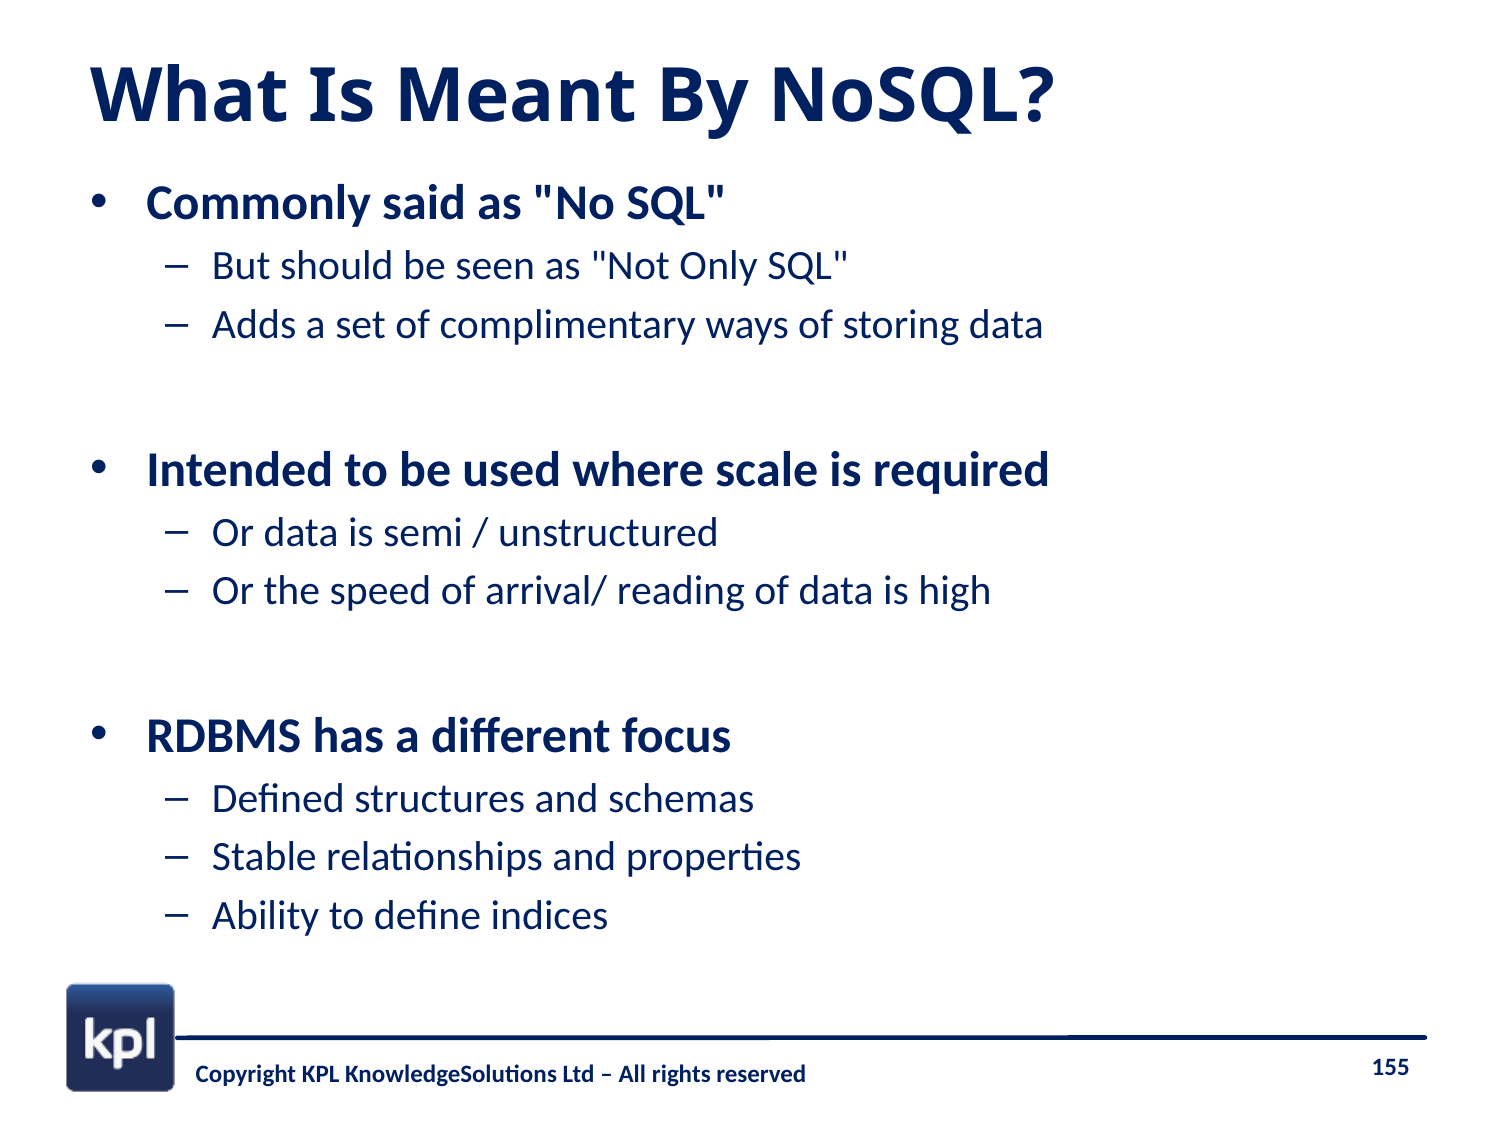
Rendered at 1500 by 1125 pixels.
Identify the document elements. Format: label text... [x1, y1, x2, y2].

title What Is Meant By NoSQL? [75, 45, 1471, 138]
list Commonly said as "No SQL" But should be seen as "Not Only SQL" Adds a set of complimentary ways of storing data Intended to be used where scale is required Or data is semi / unstructured Or the speed of arrival/ reading of data is high RDBMS has a different focus Defined structures and schemas Stable relationships and properties Ability to define indices [75, 162, 1425, 1013]
footer Copyright KPL KnowledgeSolutions Ltd – All rights reserved [180, 1042, 966, 1103]
slide_number 155 [987, 1042, 1425, 1103]
picture [62, 980, 178, 1095]
